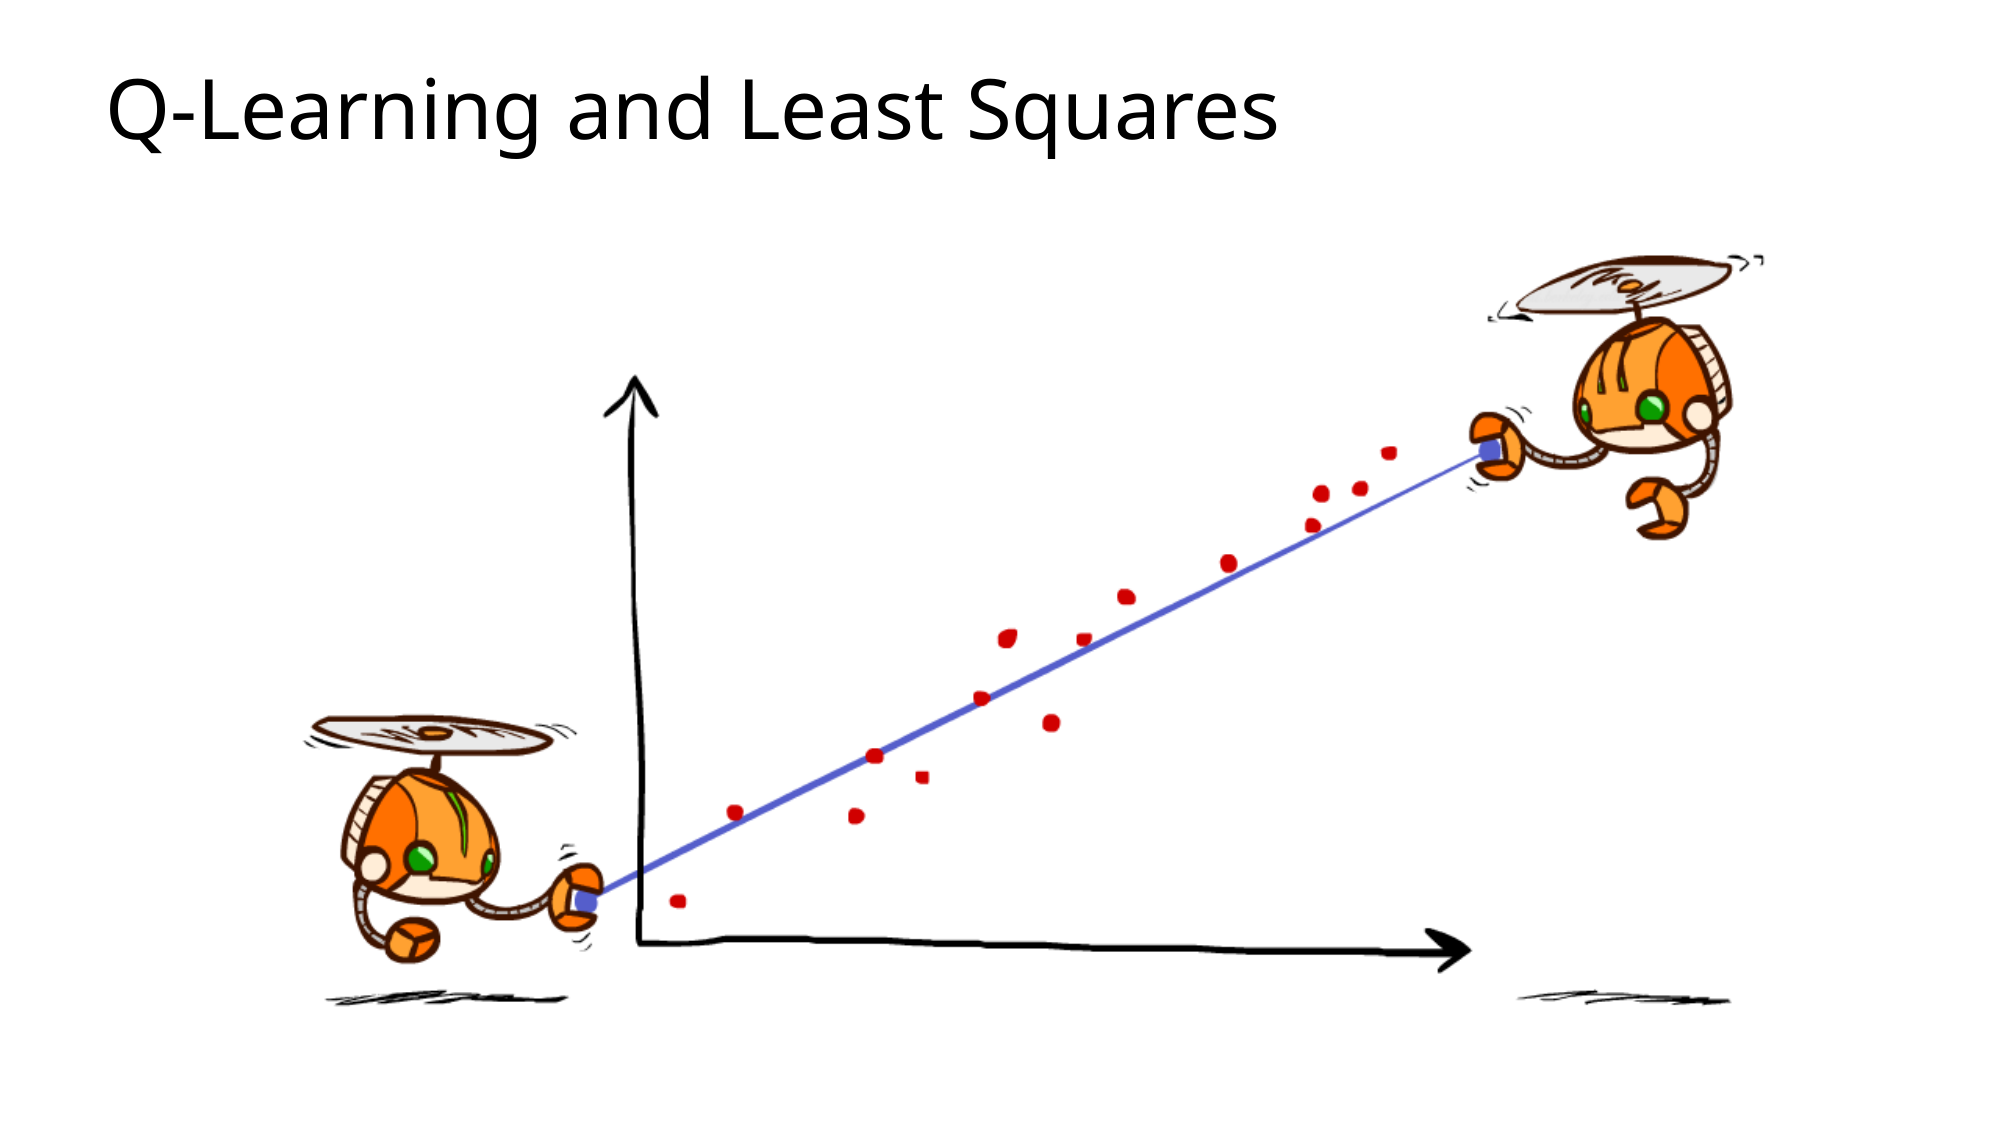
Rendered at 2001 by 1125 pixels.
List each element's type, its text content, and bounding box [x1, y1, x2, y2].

title Q-Learning and Least Squares [90, 60, 1816, 164]
picture [192, 212, 1807, 1027]
